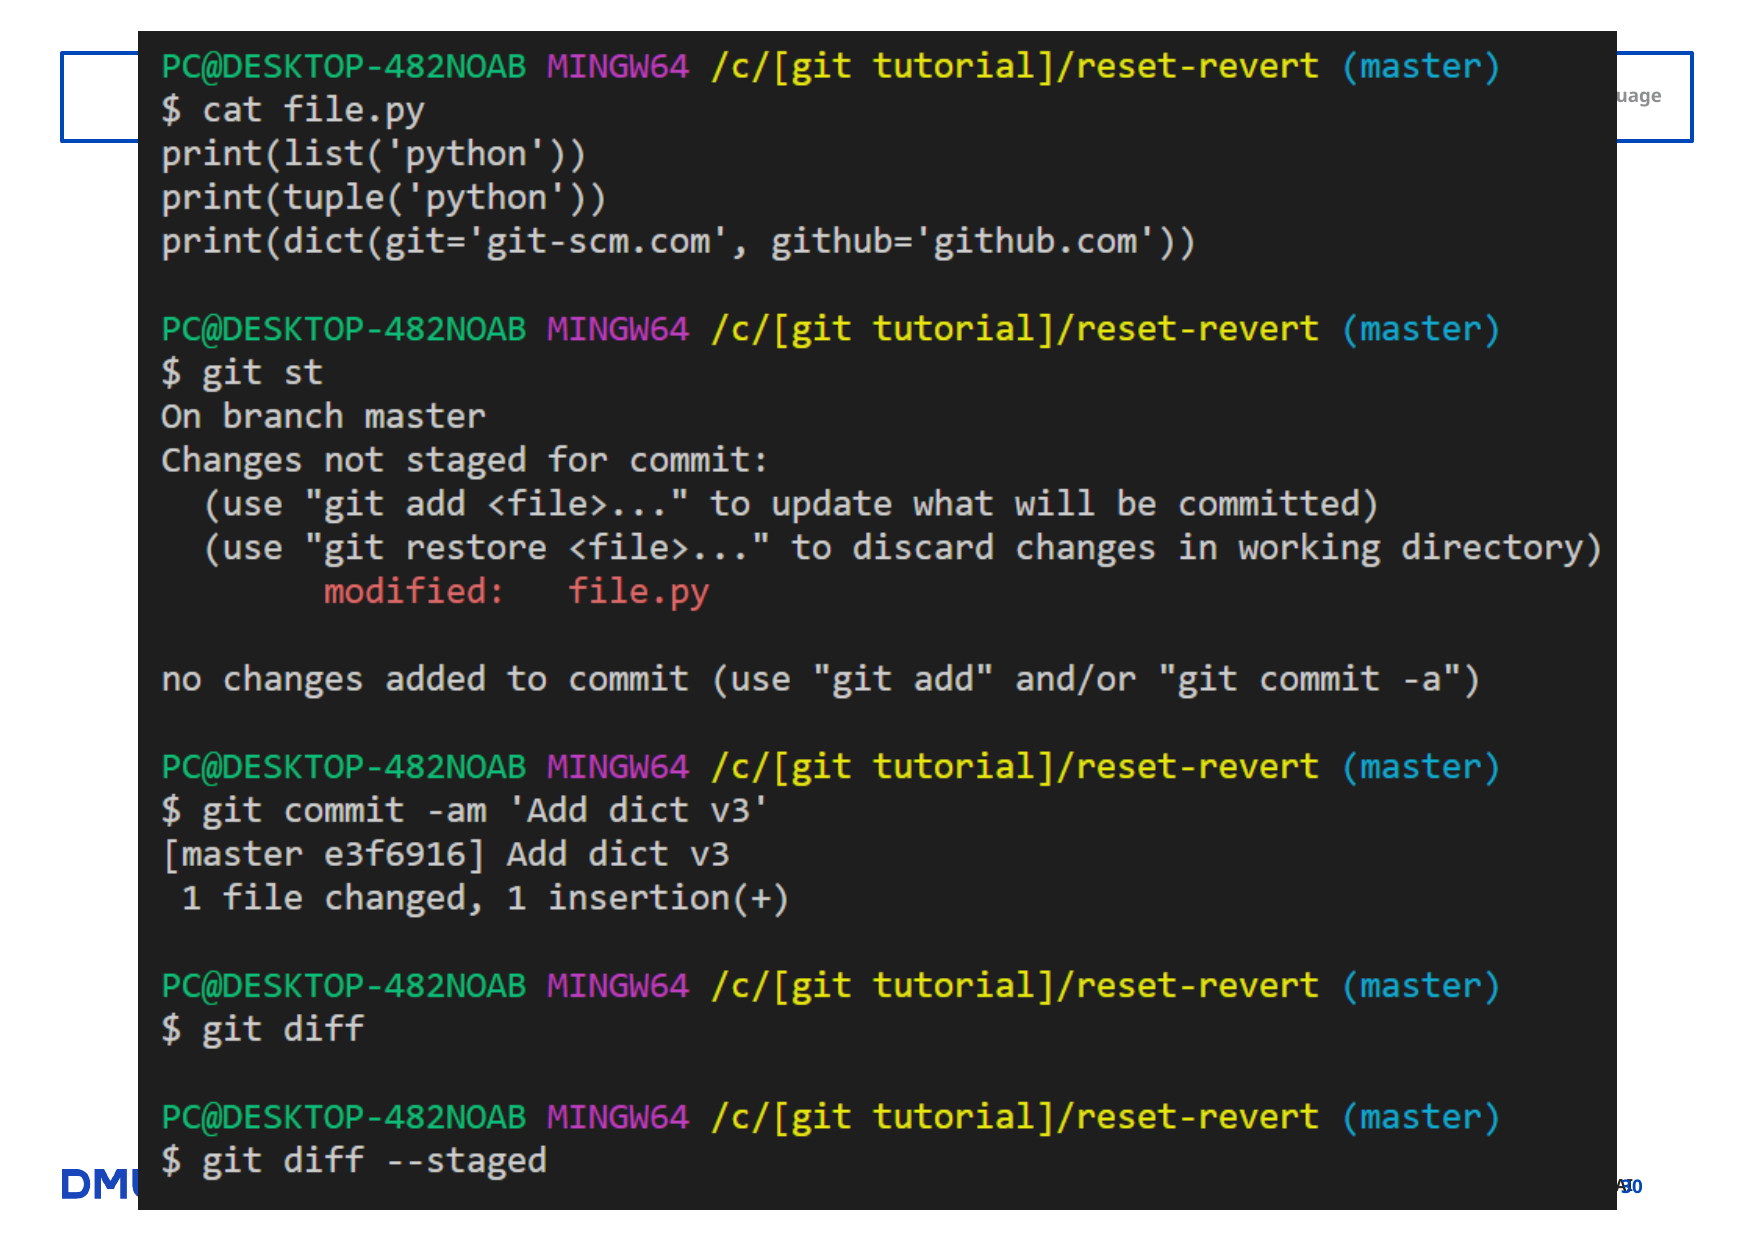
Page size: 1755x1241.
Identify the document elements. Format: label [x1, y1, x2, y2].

picture [62, 30, 1617, 1210]
